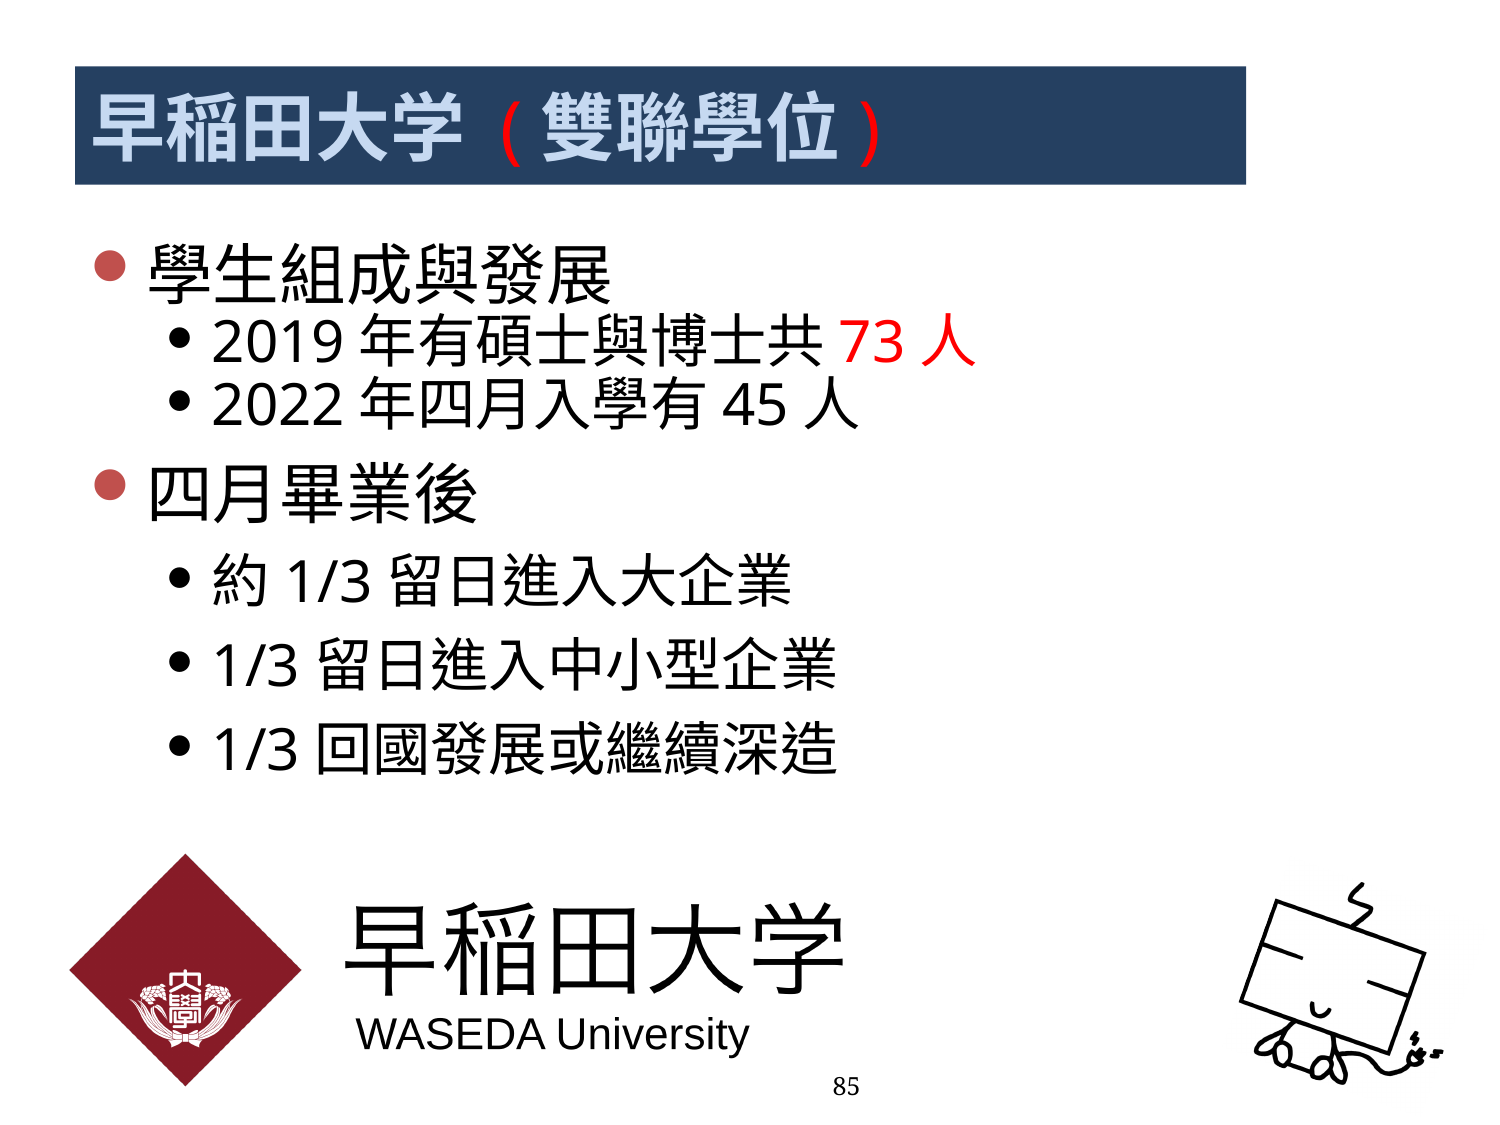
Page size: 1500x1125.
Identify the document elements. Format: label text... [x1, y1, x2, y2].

list 學生組成與發展 2019年有碩士與博士共73人 2022年四月入學有45人 四月畢業後 約1/3留日進入大企業 1/3留日進入中小型企業 1/3回國發展或繼續深造 [75, 224, 1425, 1038]
title 早稲田大学 (雙聯學位) [75, 66, 1247, 185]
slide_number 85 [671, 1062, 1022, 1113]
picture [64, 850, 847, 1088]
picture [1223, 905, 1487, 1116]
